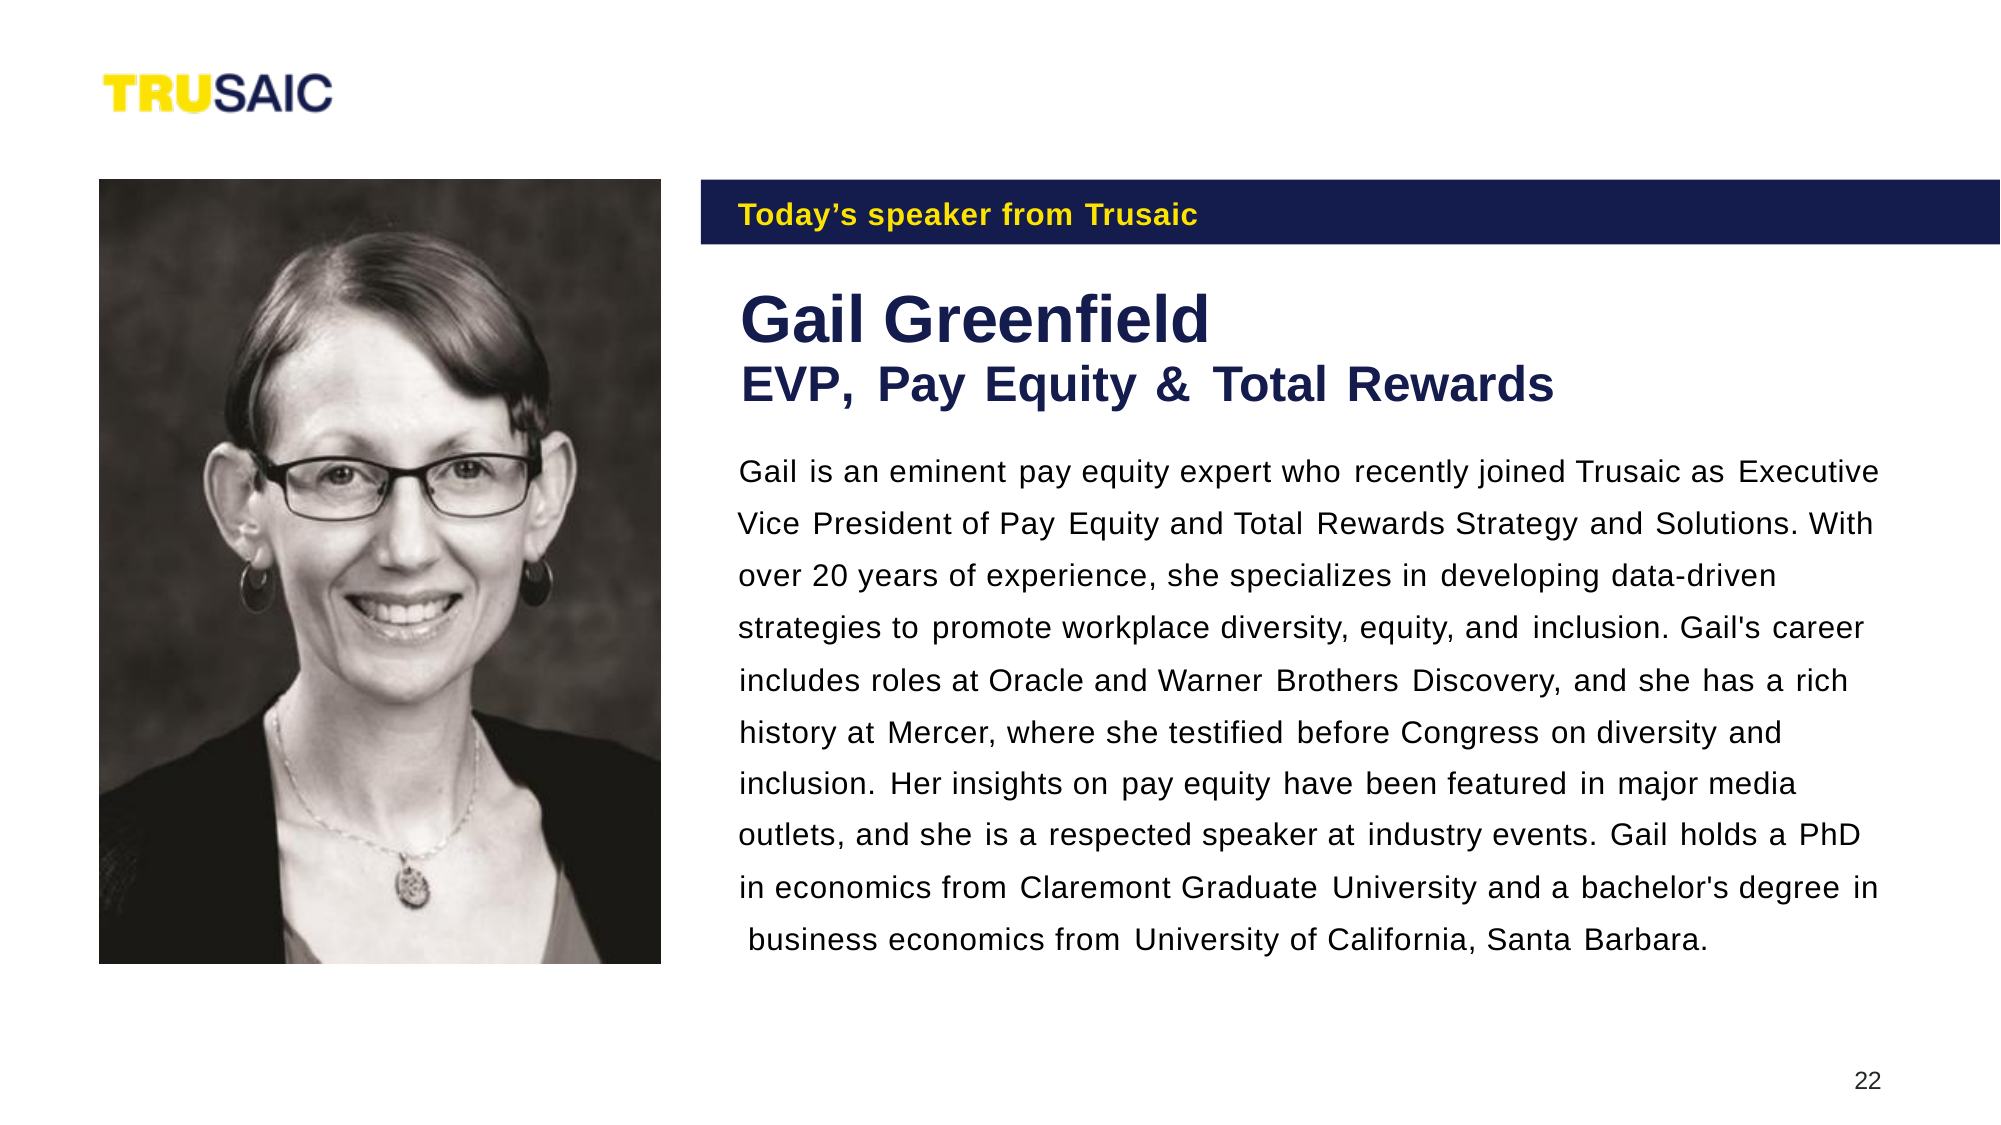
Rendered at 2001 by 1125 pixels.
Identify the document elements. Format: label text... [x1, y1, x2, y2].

picture [99, 179, 661, 964]
text_box Today’s speaker from Trusaic [700, 179, 2000, 245]
text_box 22 [1852, 1067, 1884, 1096]
text_box Gail Greenfield EVP, Pay Equity & Total Rewards Gail is an eminent pay equity expert who recently joined Trusaic as Executive Vice President of Pay Equity and Total Rewards Strategy and Solutions. With over 20 years of experience, she specializes in developing data-driven strategies to promote workplace diversity, equity, and inclusion. Gail's career includes roles at Oracle and Warner Brothers Discovery, and she has a rich history at Mercer, where she testified before Congress on diversity and inclusion. Her insights on pay equity have been featured in major media outlets, and she is a respected speaker at industry events. Gail holds a PhD in economics from Claremont Graduate University and a bachelor's degree in business economics from University of California, Santa Barbara. [735, 287, 1880, 960]
picture [101, 72, 335, 115]
